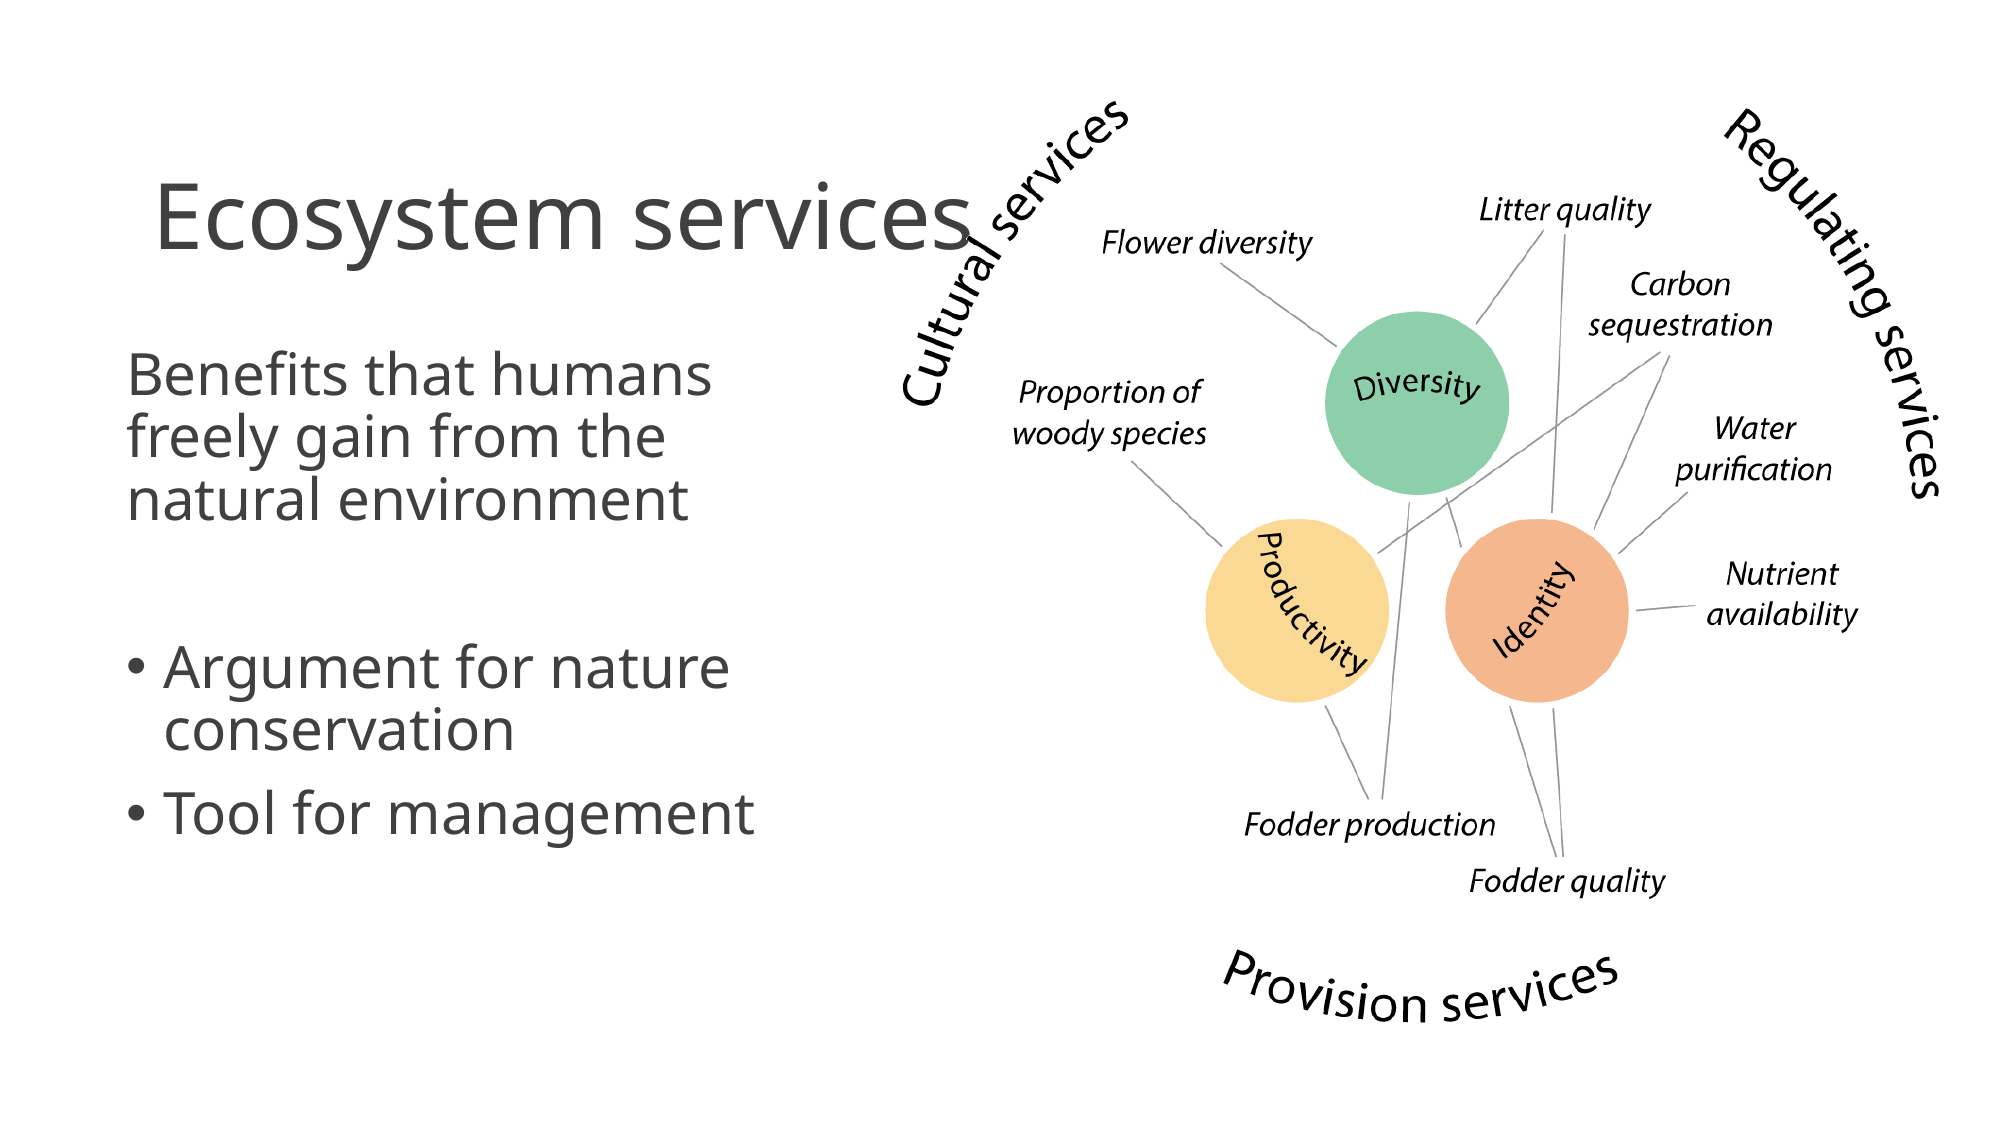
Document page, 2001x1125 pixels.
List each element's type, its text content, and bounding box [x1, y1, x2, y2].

list Benefits that humans freely gain from the natural environment Argument for nature conservation Tool for management [111, 337, 777, 1066]
title Ecosystem services [137, 59, 1863, 278]
picture [867, 91, 2000, 1034]
